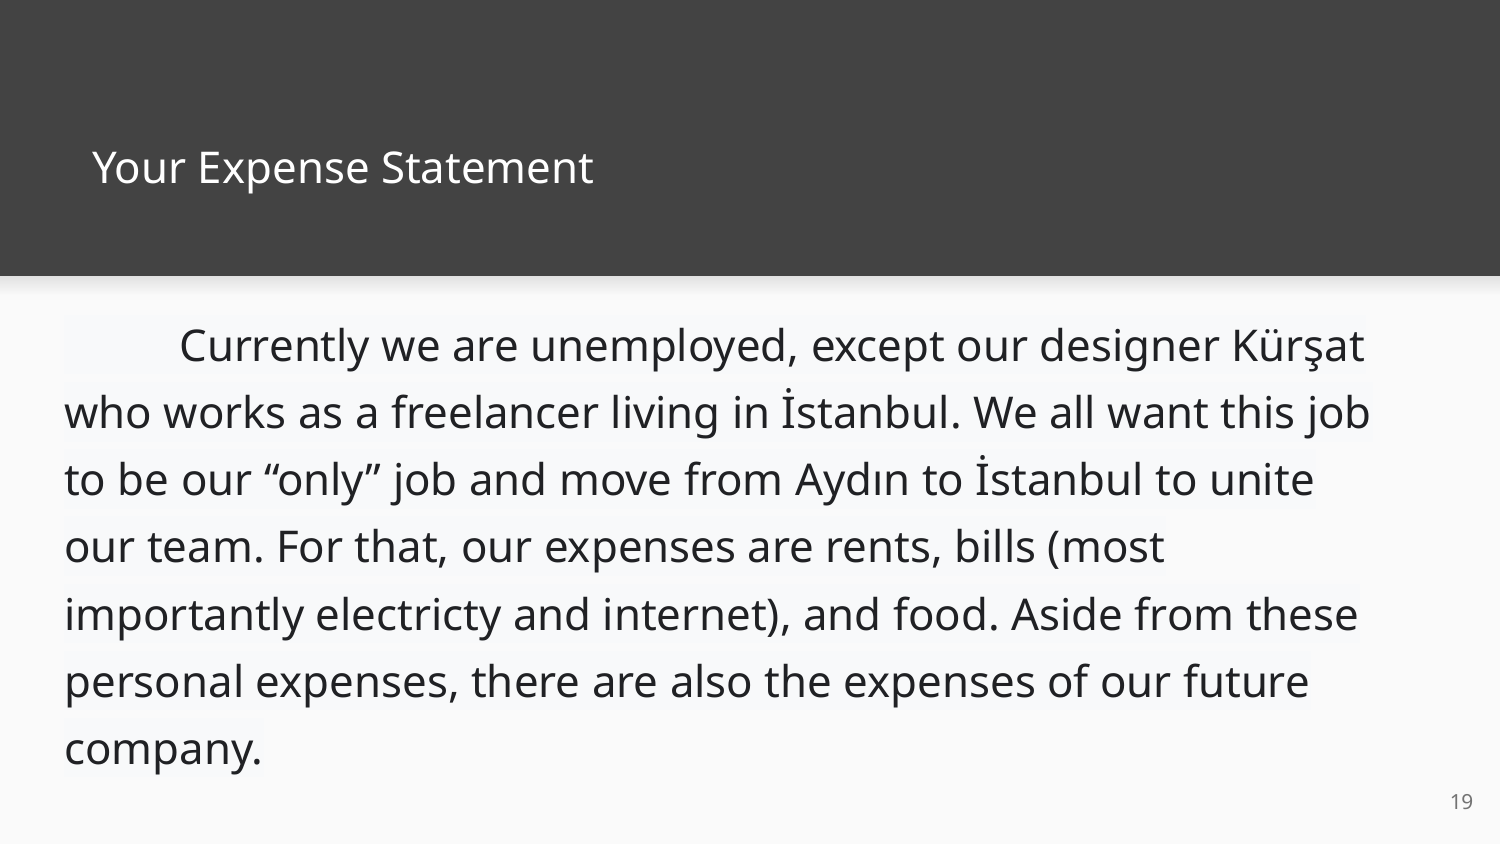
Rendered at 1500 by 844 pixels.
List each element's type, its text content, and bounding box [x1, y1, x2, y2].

slide_number 19 [1398, 770, 1489, 835]
title Your Expense Statement [77, 21, 1427, 248]
title Currently we are unemployed, except our designer Kürşat who works as a freelancer living in İstanbul. We all want this job to be our “only” job and move from Aydın to İstanbul to unite our team. For that, our expenses are rents, bills (most importantly electricty and internet), and food. Aside from these personal expenses, there are also the expenses of our future company. [49, 436, 1399, 640]
